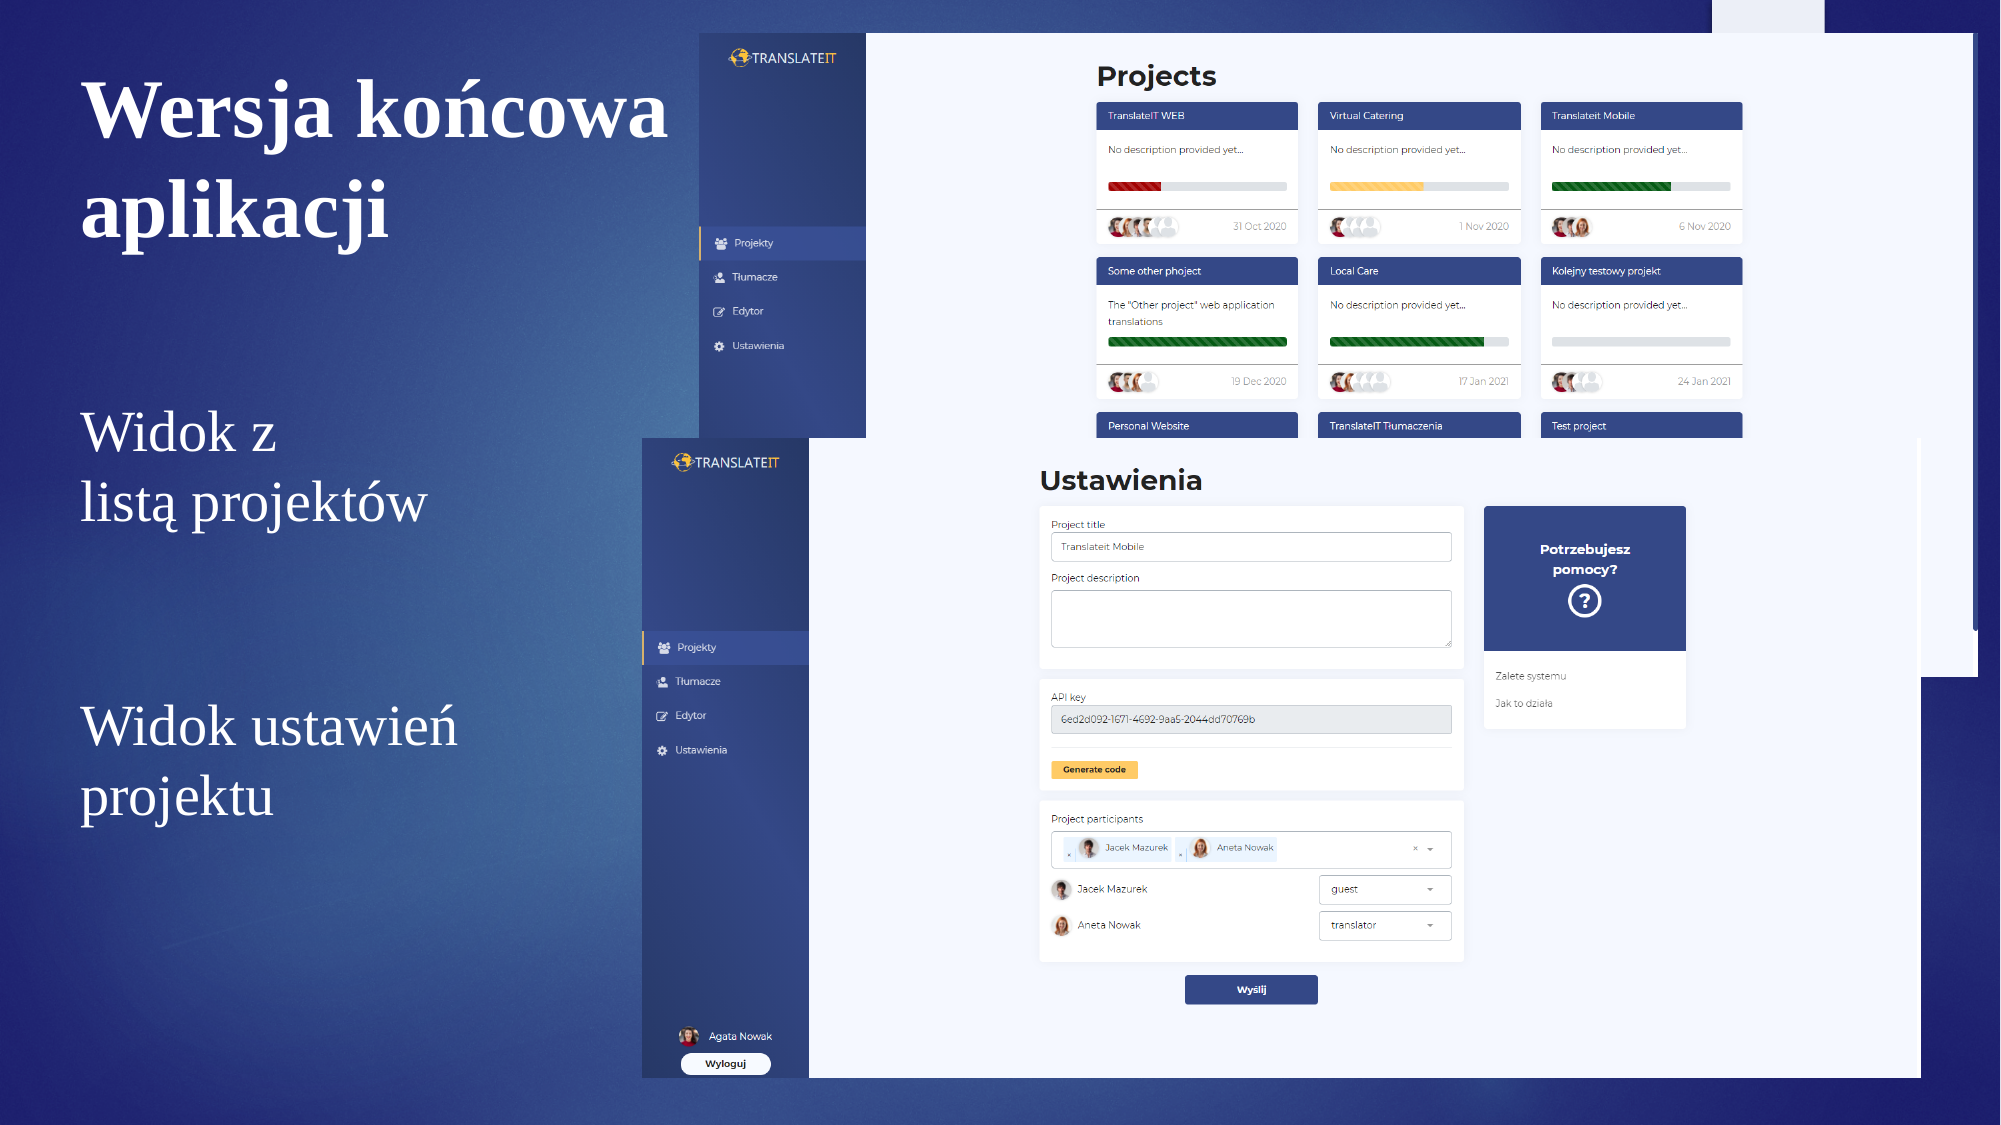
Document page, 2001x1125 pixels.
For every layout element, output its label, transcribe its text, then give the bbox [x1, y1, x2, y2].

text_box Widok ustawień projektu [65, 679, 592, 835]
picture [0, 0, 1978, 1125]
text_box Widok z listą projektów [65, 385, 686, 541]
text_box Wersja końcowa aplikacji [65, 46, 693, 262]
